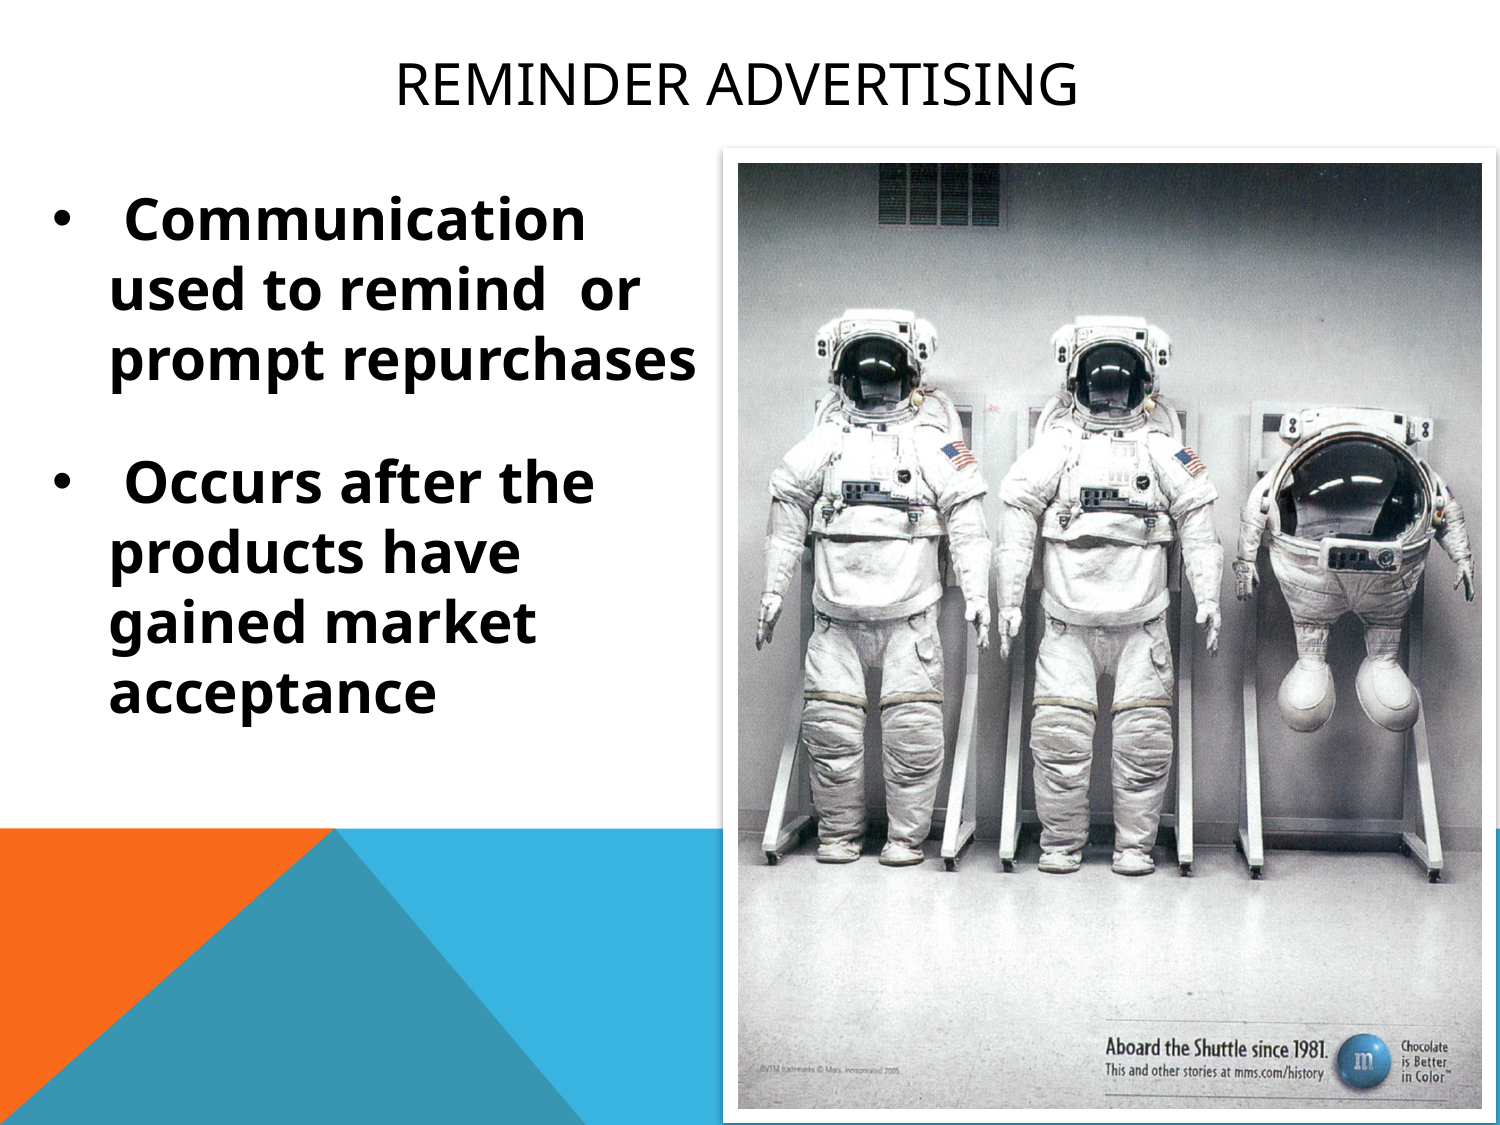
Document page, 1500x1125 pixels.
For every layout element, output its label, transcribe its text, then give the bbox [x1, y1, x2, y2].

title Reminder advertising [120, 37, 1355, 128]
list Communication used to remind or prompt repurchases Occurs after the products have gained market acceptance [37, 174, 717, 763]
picture [737, 162, 1482, 1109]
